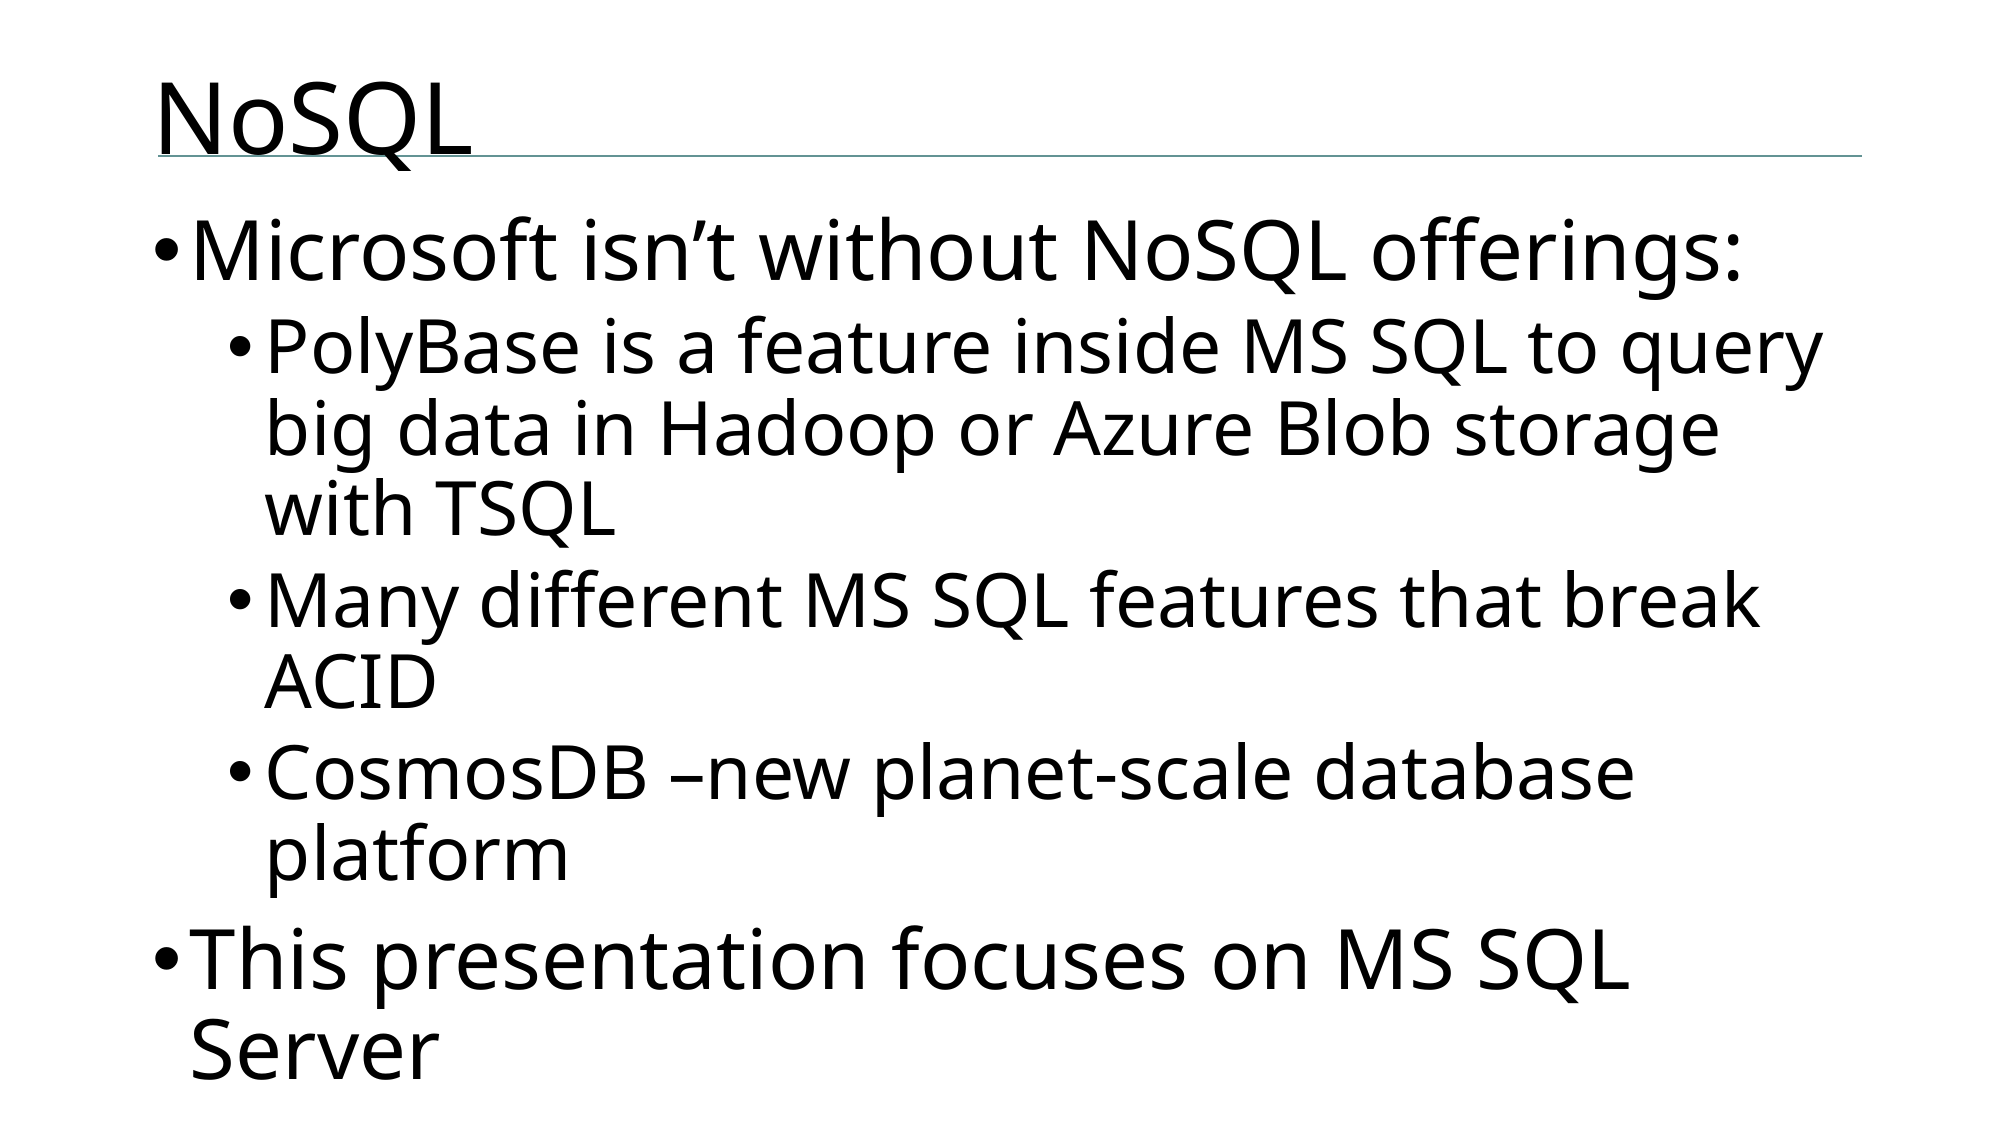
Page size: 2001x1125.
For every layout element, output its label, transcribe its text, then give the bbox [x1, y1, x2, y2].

title NoSQL [137, 59, 1863, 184]
list Microsoft isn’t without NoSQL offerings: PolyBase is a feature inside MS SQL to query big data in Hadoop or Azure Blob storage with TSQL Many different MS SQL features that break ACID CosmosDB –new planet-scale database platform This presentation focuses on MS SQL Server [137, 201, 1863, 1110]
